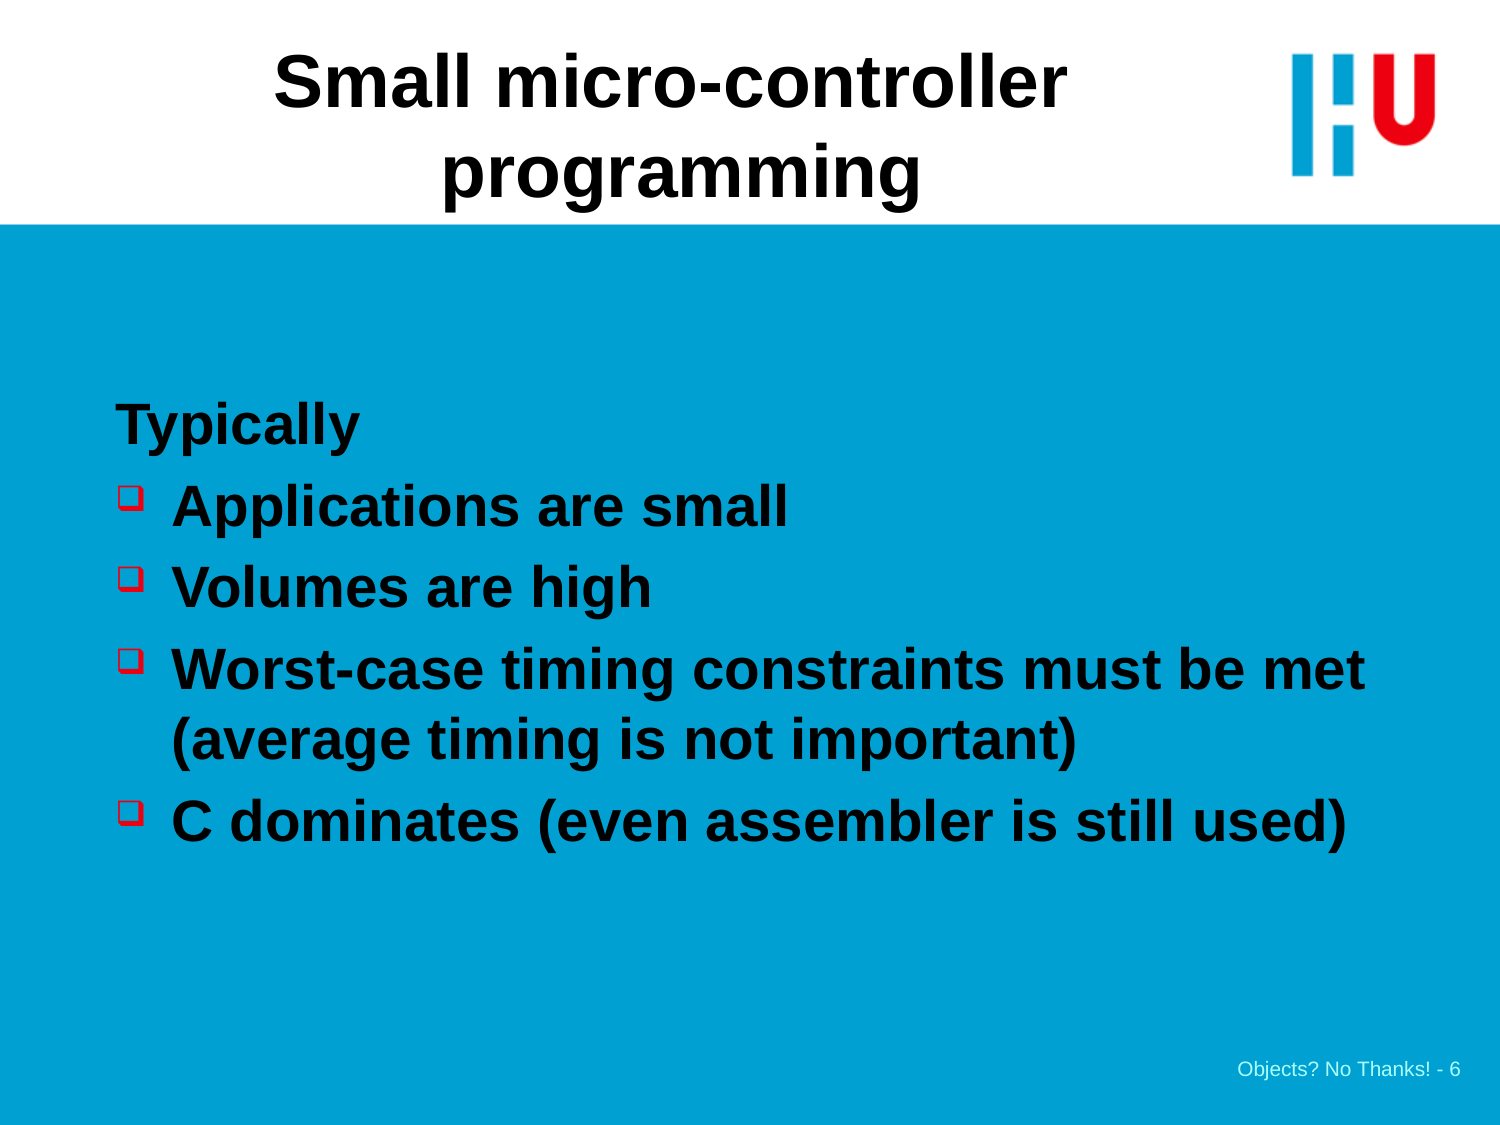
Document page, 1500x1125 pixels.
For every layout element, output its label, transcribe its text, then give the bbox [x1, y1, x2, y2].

slide_number Objects? No Thanks! - 6 [1163, 1030, 1476, 1106]
title Small micro-controller programming [0, 30, 1394, 220]
list Typically Applications are small Volumes are high Worst-case timing constraints must be met (average timing is not important) C dominates (even assembler is still used) [100, 378, 1394, 965]
picture [0, 0, 1500, 224]
